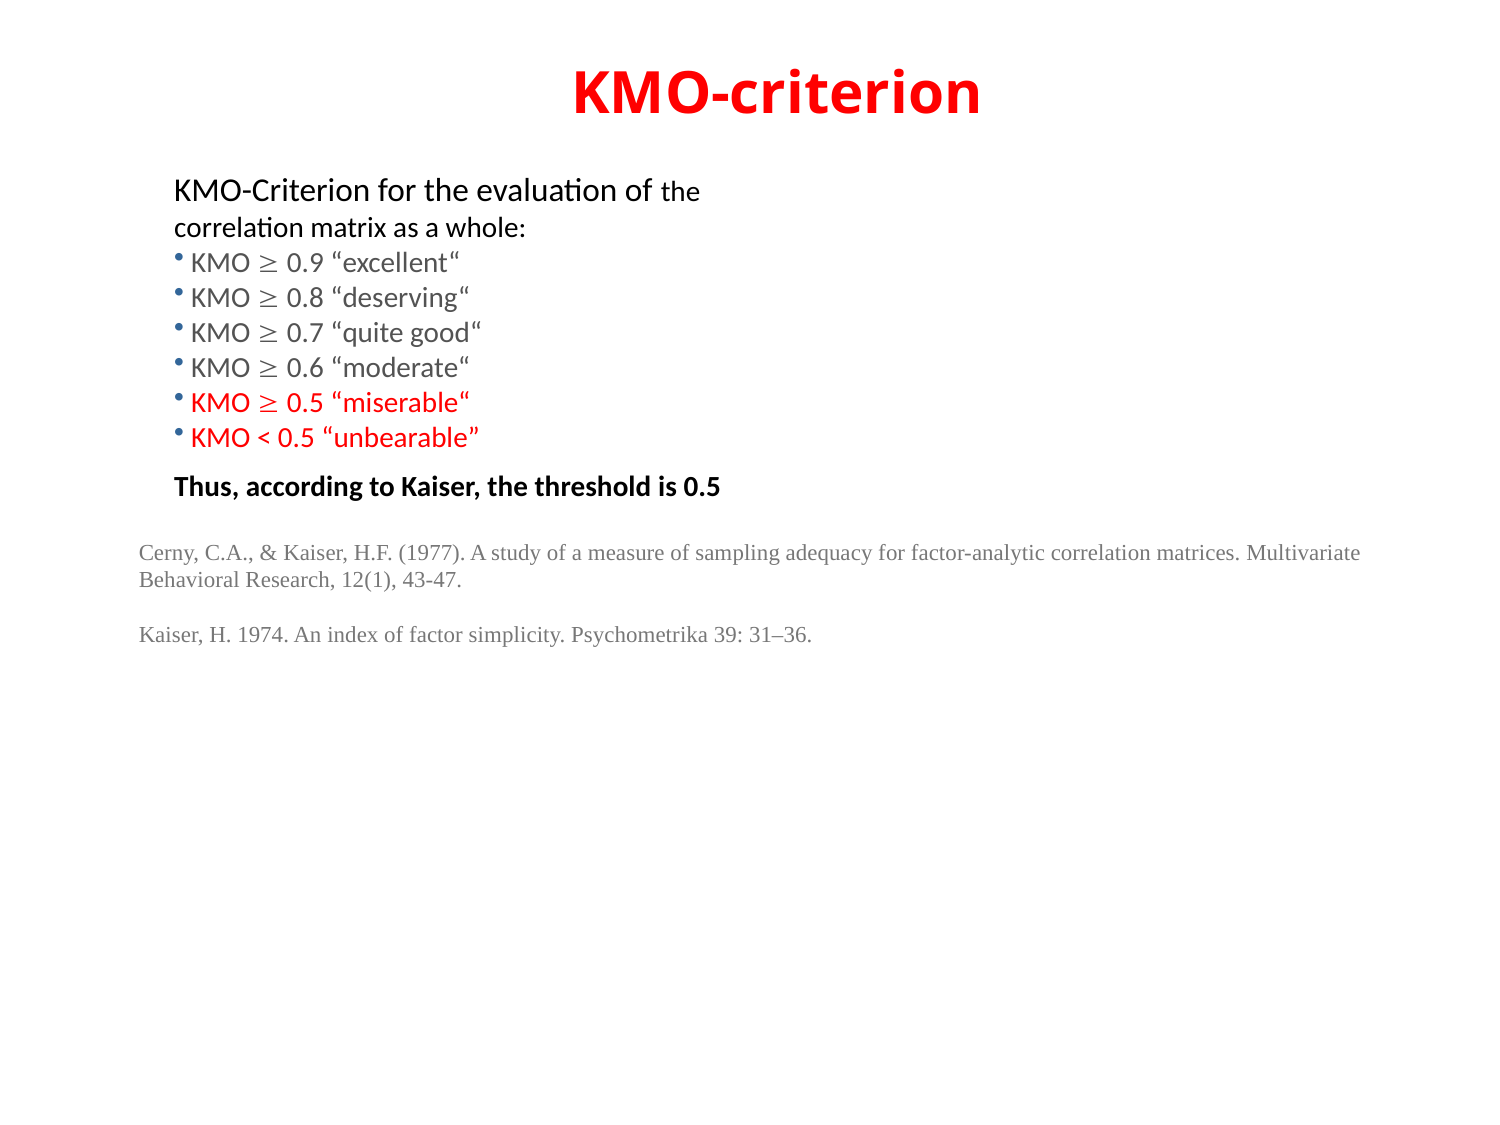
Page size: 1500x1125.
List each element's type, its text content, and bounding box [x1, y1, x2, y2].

text_box Cerny, C.A., & Kaiser, H.F. (1977). A study of a measure of sampling adequacy for factor-analytic correlation matrices. Multivariate Behavioral Research, 12(1), 43-47. Kaiser, H. 1974. An index of factor simplicity. Psychometrika 39: 31–36. [123, 529, 1412, 655]
text_box KMO-criterion [98, 47, 1471, 199]
text_box KMO-Criterion for the evaluation of the correlation matrix as a whole: KMO  0.9 “excellent“ KMO  0.8 “deserving“ KMO  0.7 “quite good“ KMO  0.6 “moderate“ KMO  0.5 “miserable“ KMO < 0.5 “unbearable” Thus, according to Kaiser, the threshold is 0.5 [159, 160, 845, 510]
